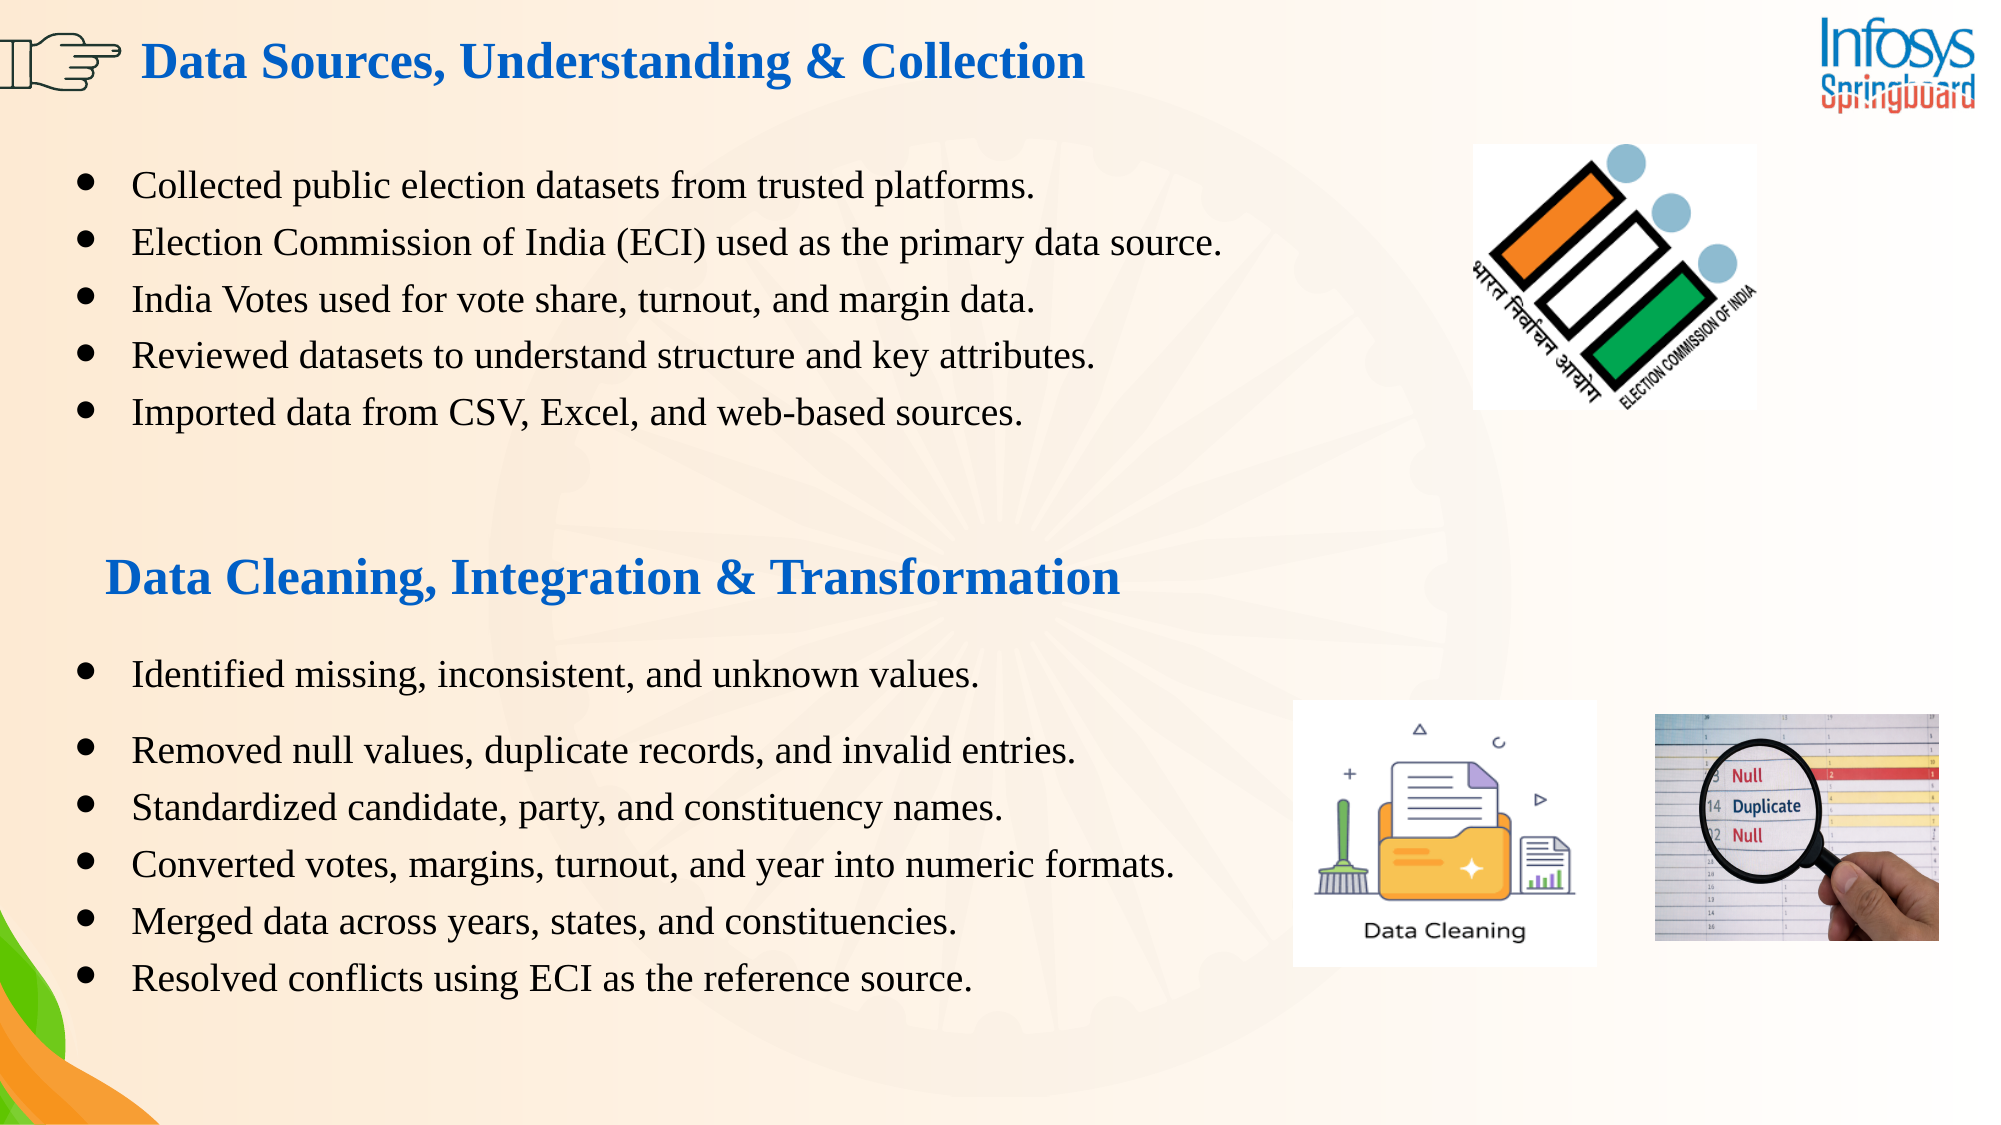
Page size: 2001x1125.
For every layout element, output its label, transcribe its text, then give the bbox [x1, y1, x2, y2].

text_box Identified missing, inconsistent, and unknown values. Removed null values, duplicate records, and invalid entries. Standardized candidate, party, and constituency names. Converted votes, margins, turnout, and year into numeric formats. Merged data across years, states, and constituencies. Resolved conflicts using ECI as the reference source. [41, 649, 1516, 1012]
text_box Collected public election datasets from trusted platforms. Election Commission of India (ECI) used as the primary data source. India Votes used for vote share, turnout, and margin data. Reviewed datasets to understand structure and key attributes. Imported data from CSV, Excel, and web-based sources. [41, 160, 1516, 447]
picture [1654, 714, 1940, 941]
picture [1472, 144, 1757, 411]
picture [1293, 699, 1598, 967]
title Data Sources, Understanding & Collection [126, 26, 1810, 99]
text_box Data Cleaning, Integration & Transformation [90, 535, 1314, 622]
picture [1815, 13, 1980, 116]
